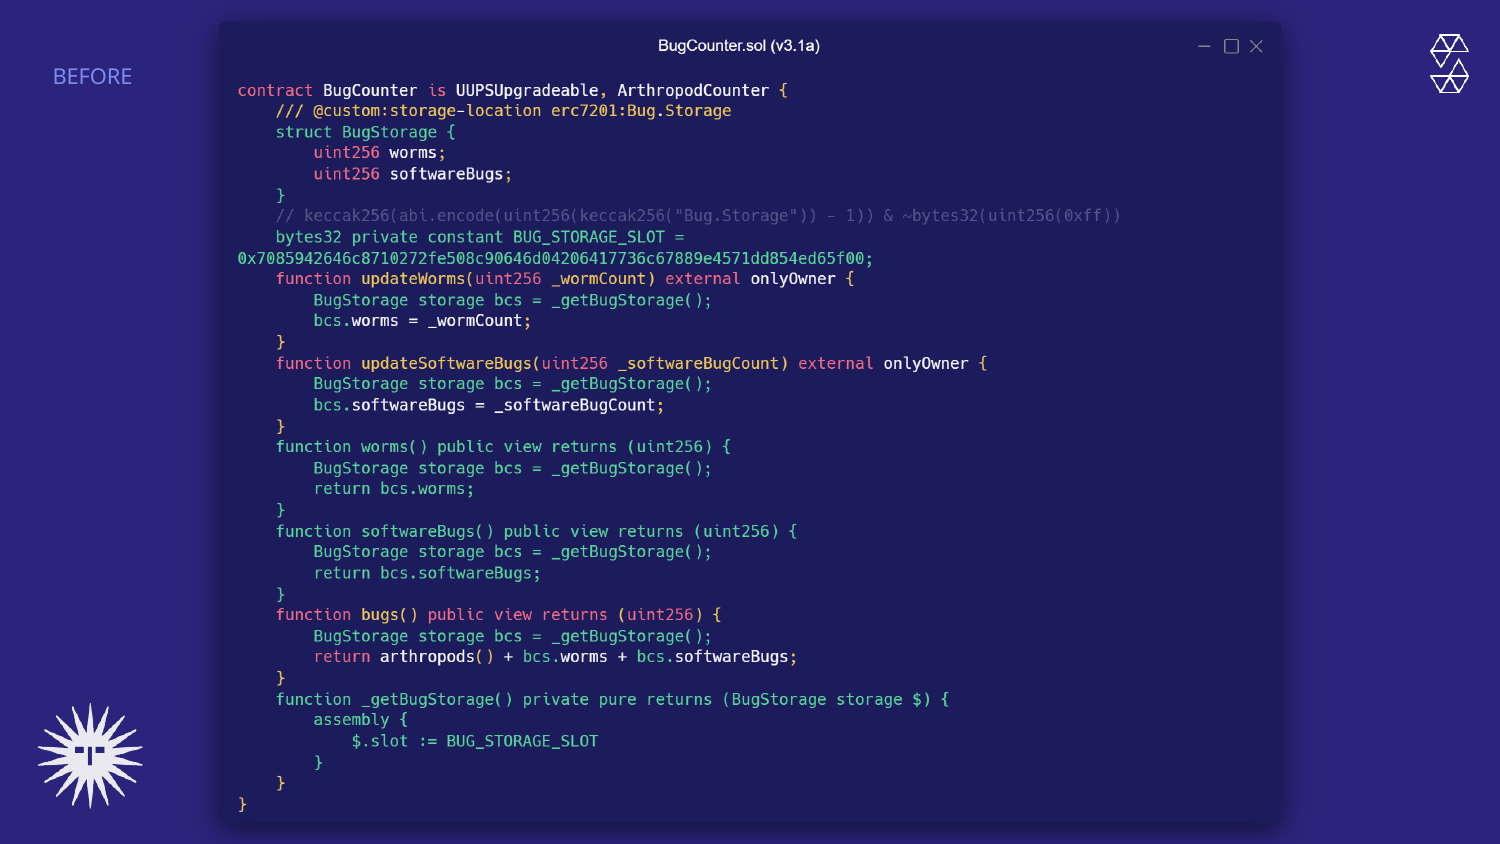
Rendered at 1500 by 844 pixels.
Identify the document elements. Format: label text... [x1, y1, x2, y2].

picture [1430, 34, 1469, 93]
picture [37, 702, 143, 809]
text_box BEFORE [37, 58, 167, 87]
picture [173, 0, 1327, 844]
